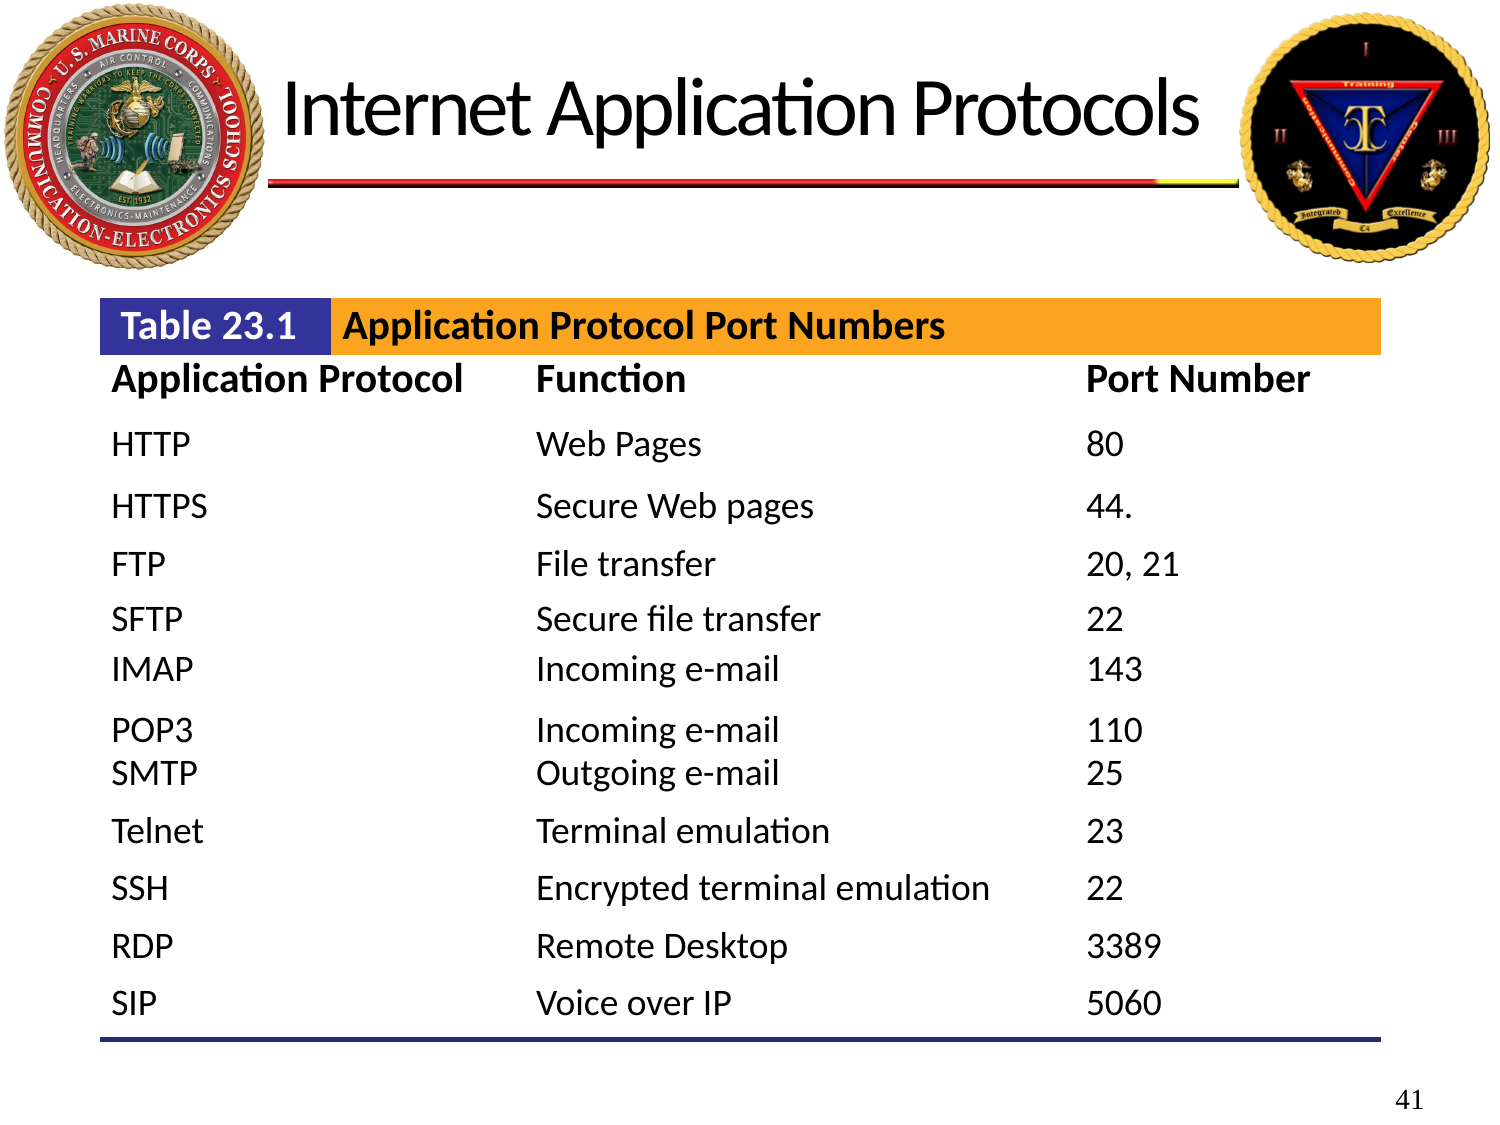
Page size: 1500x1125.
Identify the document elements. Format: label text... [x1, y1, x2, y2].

table_cell IMAP [100, 648, 525, 708]
table_cell HTTPS [100, 485, 525, 543]
table_cell 22 [1075, 867, 1381, 924]
table_cell Application Protocol [100, 355, 525, 423]
picture [1239, 12, 1490, 263]
table_cell Voice over IP [525, 982, 1075, 1037]
table_cell Incoming e-mail [525, 708, 1075, 752]
table_cell 20, 21 [1075, 543, 1381, 598]
table_cell SFTP [100, 598, 525, 648]
table_cell Port Number [1075, 355, 1381, 423]
table_cell 25 [1075, 752, 1381, 809]
table_cell Secure Web pages [525, 485, 1075, 543]
table_cell 5060 [1075, 982, 1381, 1037]
table_cell SSH [100, 867, 525, 924]
table_cell 22 [1075, 598, 1381, 648]
table_cell Incoming e-mail [525, 648, 1075, 708]
table_cell Secure file transfer [525, 598, 1075, 648]
table_cell RDP [100, 924, 525, 982]
table_cell FTP [100, 543, 525, 598]
table_cell SIP [100, 982, 525, 1037]
table_header Application Protocol Port Numbers [331, 298, 1381, 355]
table_cell HTTP [100, 423, 525, 485]
table_cell 44. [1075, 485, 1381, 543]
title Internet Application Protocols [75, 45, 1425, 233]
table_cell 80 [1075, 423, 1381, 485]
table_cell 110 [1075, 708, 1381, 752]
table_cell Telnet [100, 809, 525, 867]
table_cell 23 [1075, 809, 1381, 867]
table_cell Remote Desktop [525, 924, 1075, 982]
picture [0, 0, 268, 274]
table_cell SMTP [100, 752, 525, 809]
table_cell 3389 [1075, 924, 1381, 982]
table_cell Outgoing e-mail [525, 752, 1075, 809]
table_cell Encrypted terminal emulation [525, 867, 1075, 924]
table_cell Terminal emulation [525, 809, 1075, 867]
table_cell File transfer [525, 543, 1075, 598]
table_cell Function [525, 355, 1075, 423]
table_cell 143 [1075, 648, 1381, 708]
table_header Table 23.1 [100, 298, 331, 355]
table_cell POP3 [100, 708, 525, 752]
table_cell Web Pages [525, 423, 1075, 485]
